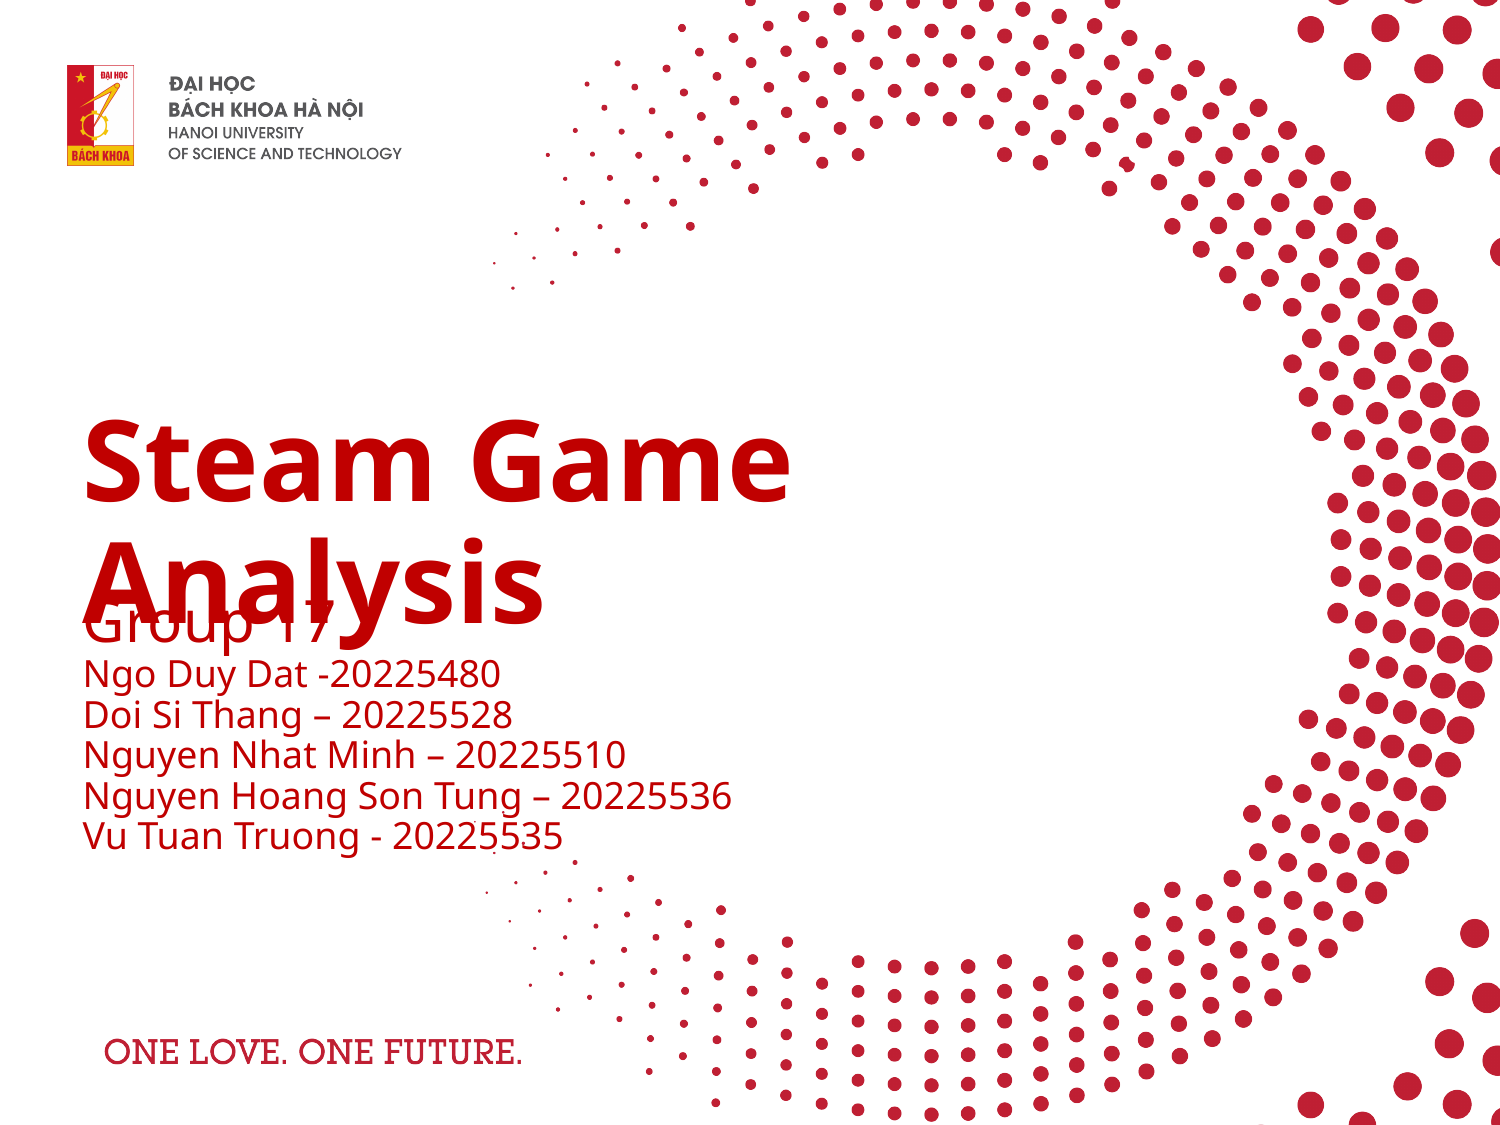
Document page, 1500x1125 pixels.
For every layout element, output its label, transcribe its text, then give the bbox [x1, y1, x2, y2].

text_box Steam Game Analysis [67, 397, 1273, 537]
text_box Group 17 Ngo Duy Dat -20225480 Doi Si Thang – 20225528 Nguyen Nhat Minh – 20225510 Nguyen Hoang Son Tung – 20225536 Vu Tuan Truong - 20225535 [67, 585, 1273, 1004]
picture [0, 0, 1500, 1125]
